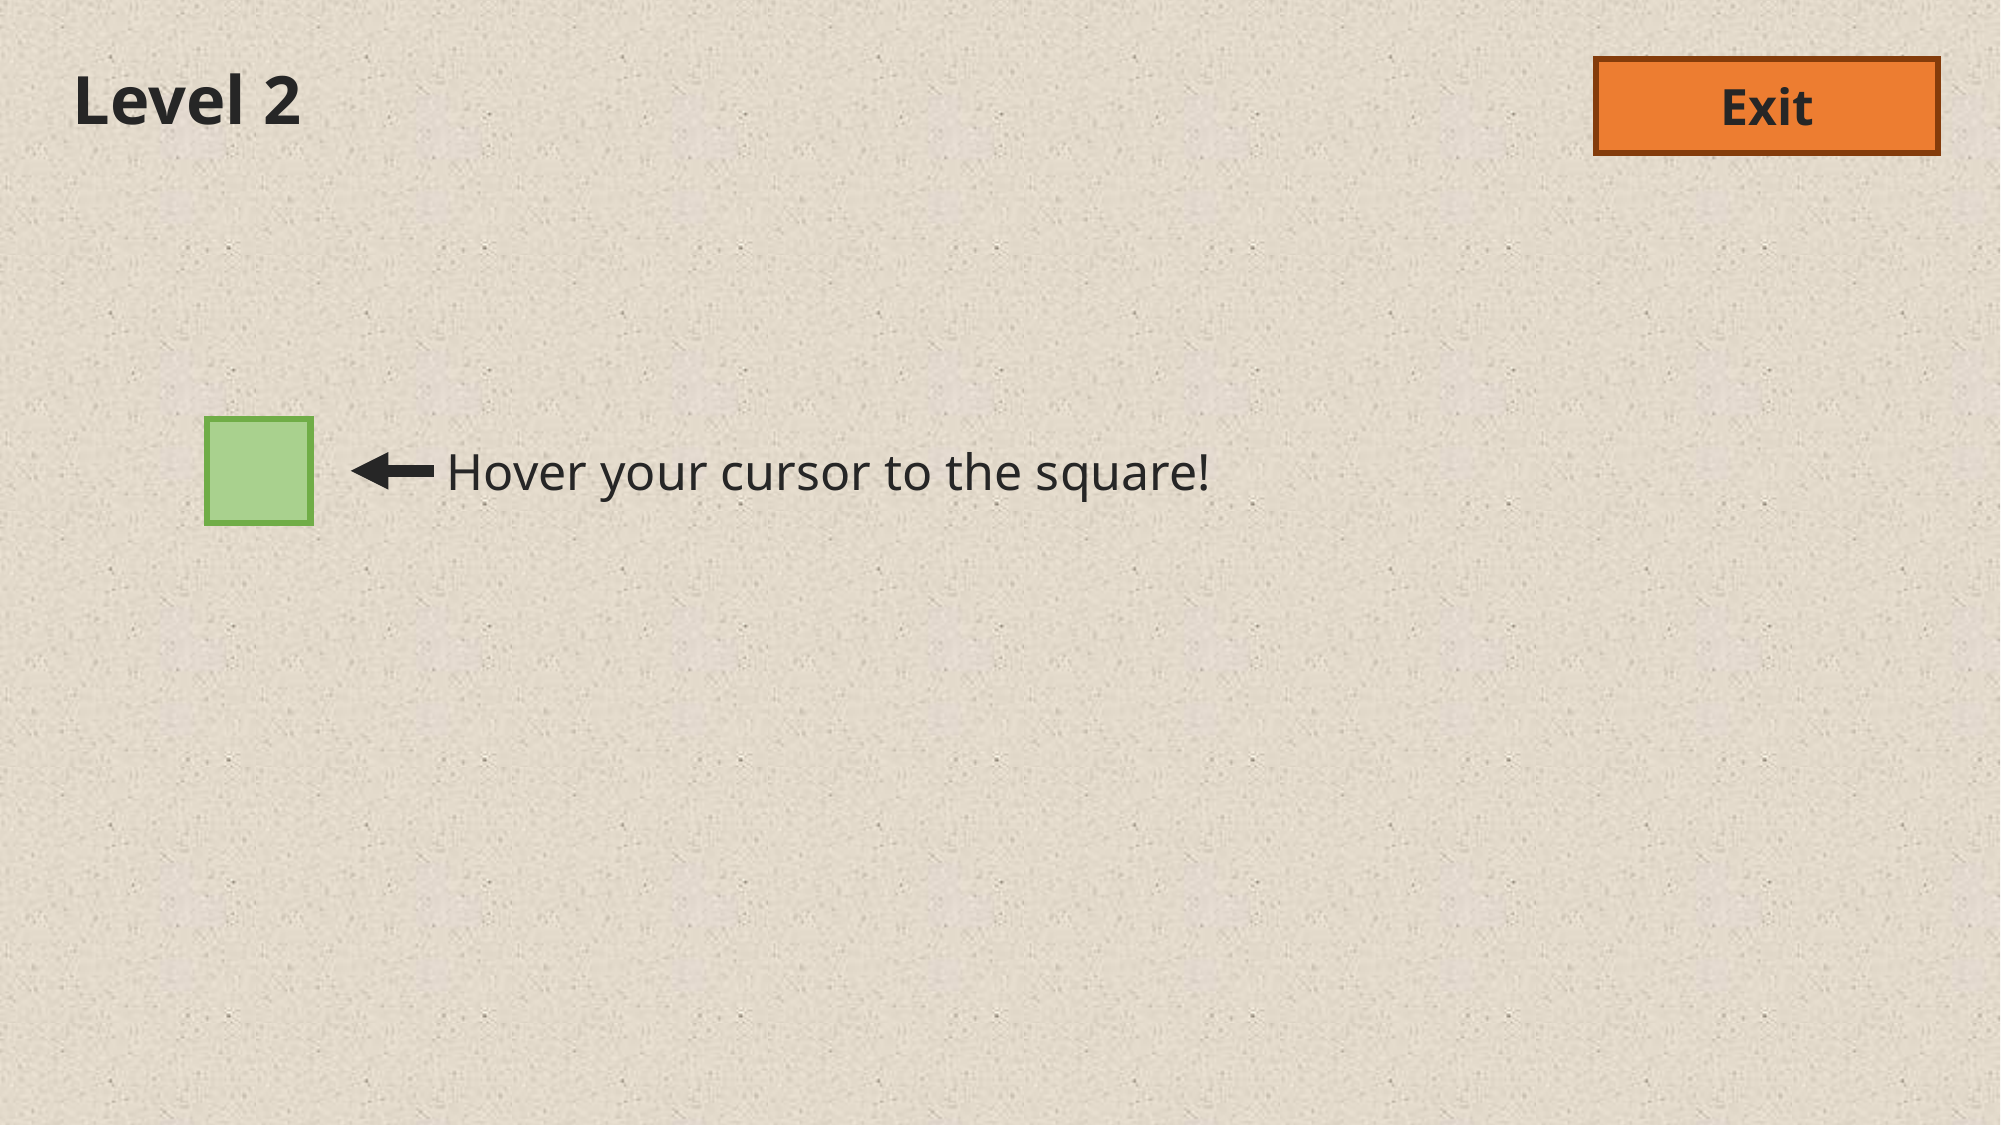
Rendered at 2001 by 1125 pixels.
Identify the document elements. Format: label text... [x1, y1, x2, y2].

text_box Exit [1595, 58, 1939, 154]
picture [0, 0, 2001, 1125]
text_box Level 2 [57, 50, 317, 146]
text_box [206, 418, 312, 524]
text_box Hover your cursor to the square! [432, 433, 1227, 509]
